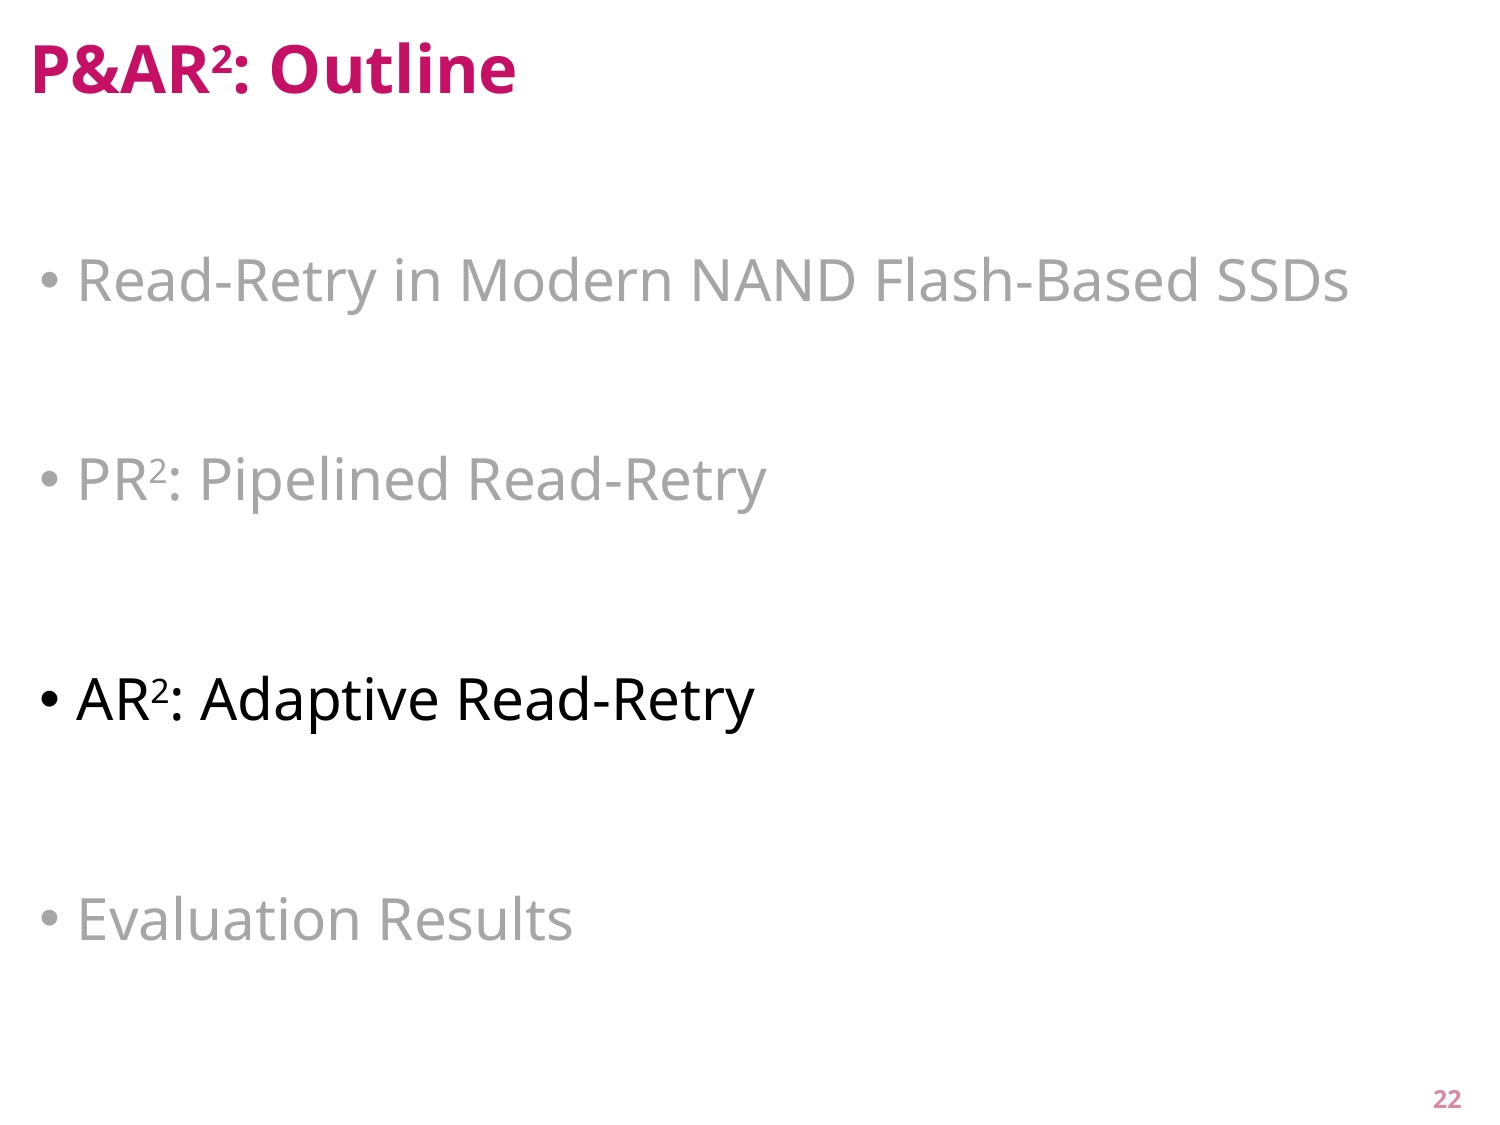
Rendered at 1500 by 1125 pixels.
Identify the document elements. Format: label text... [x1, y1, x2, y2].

text_box Read-Retry in Modern NAND Flash-Based SSDs PR2: Pipelined Read-Retry AR2: Adaptive Read-Retry Evaluation Results [24, 162, 1476, 1042]
slide_number 22 [1140, 1068, 1477, 1125]
title P&AR2: Outline [0, 0, 1500, 133]
